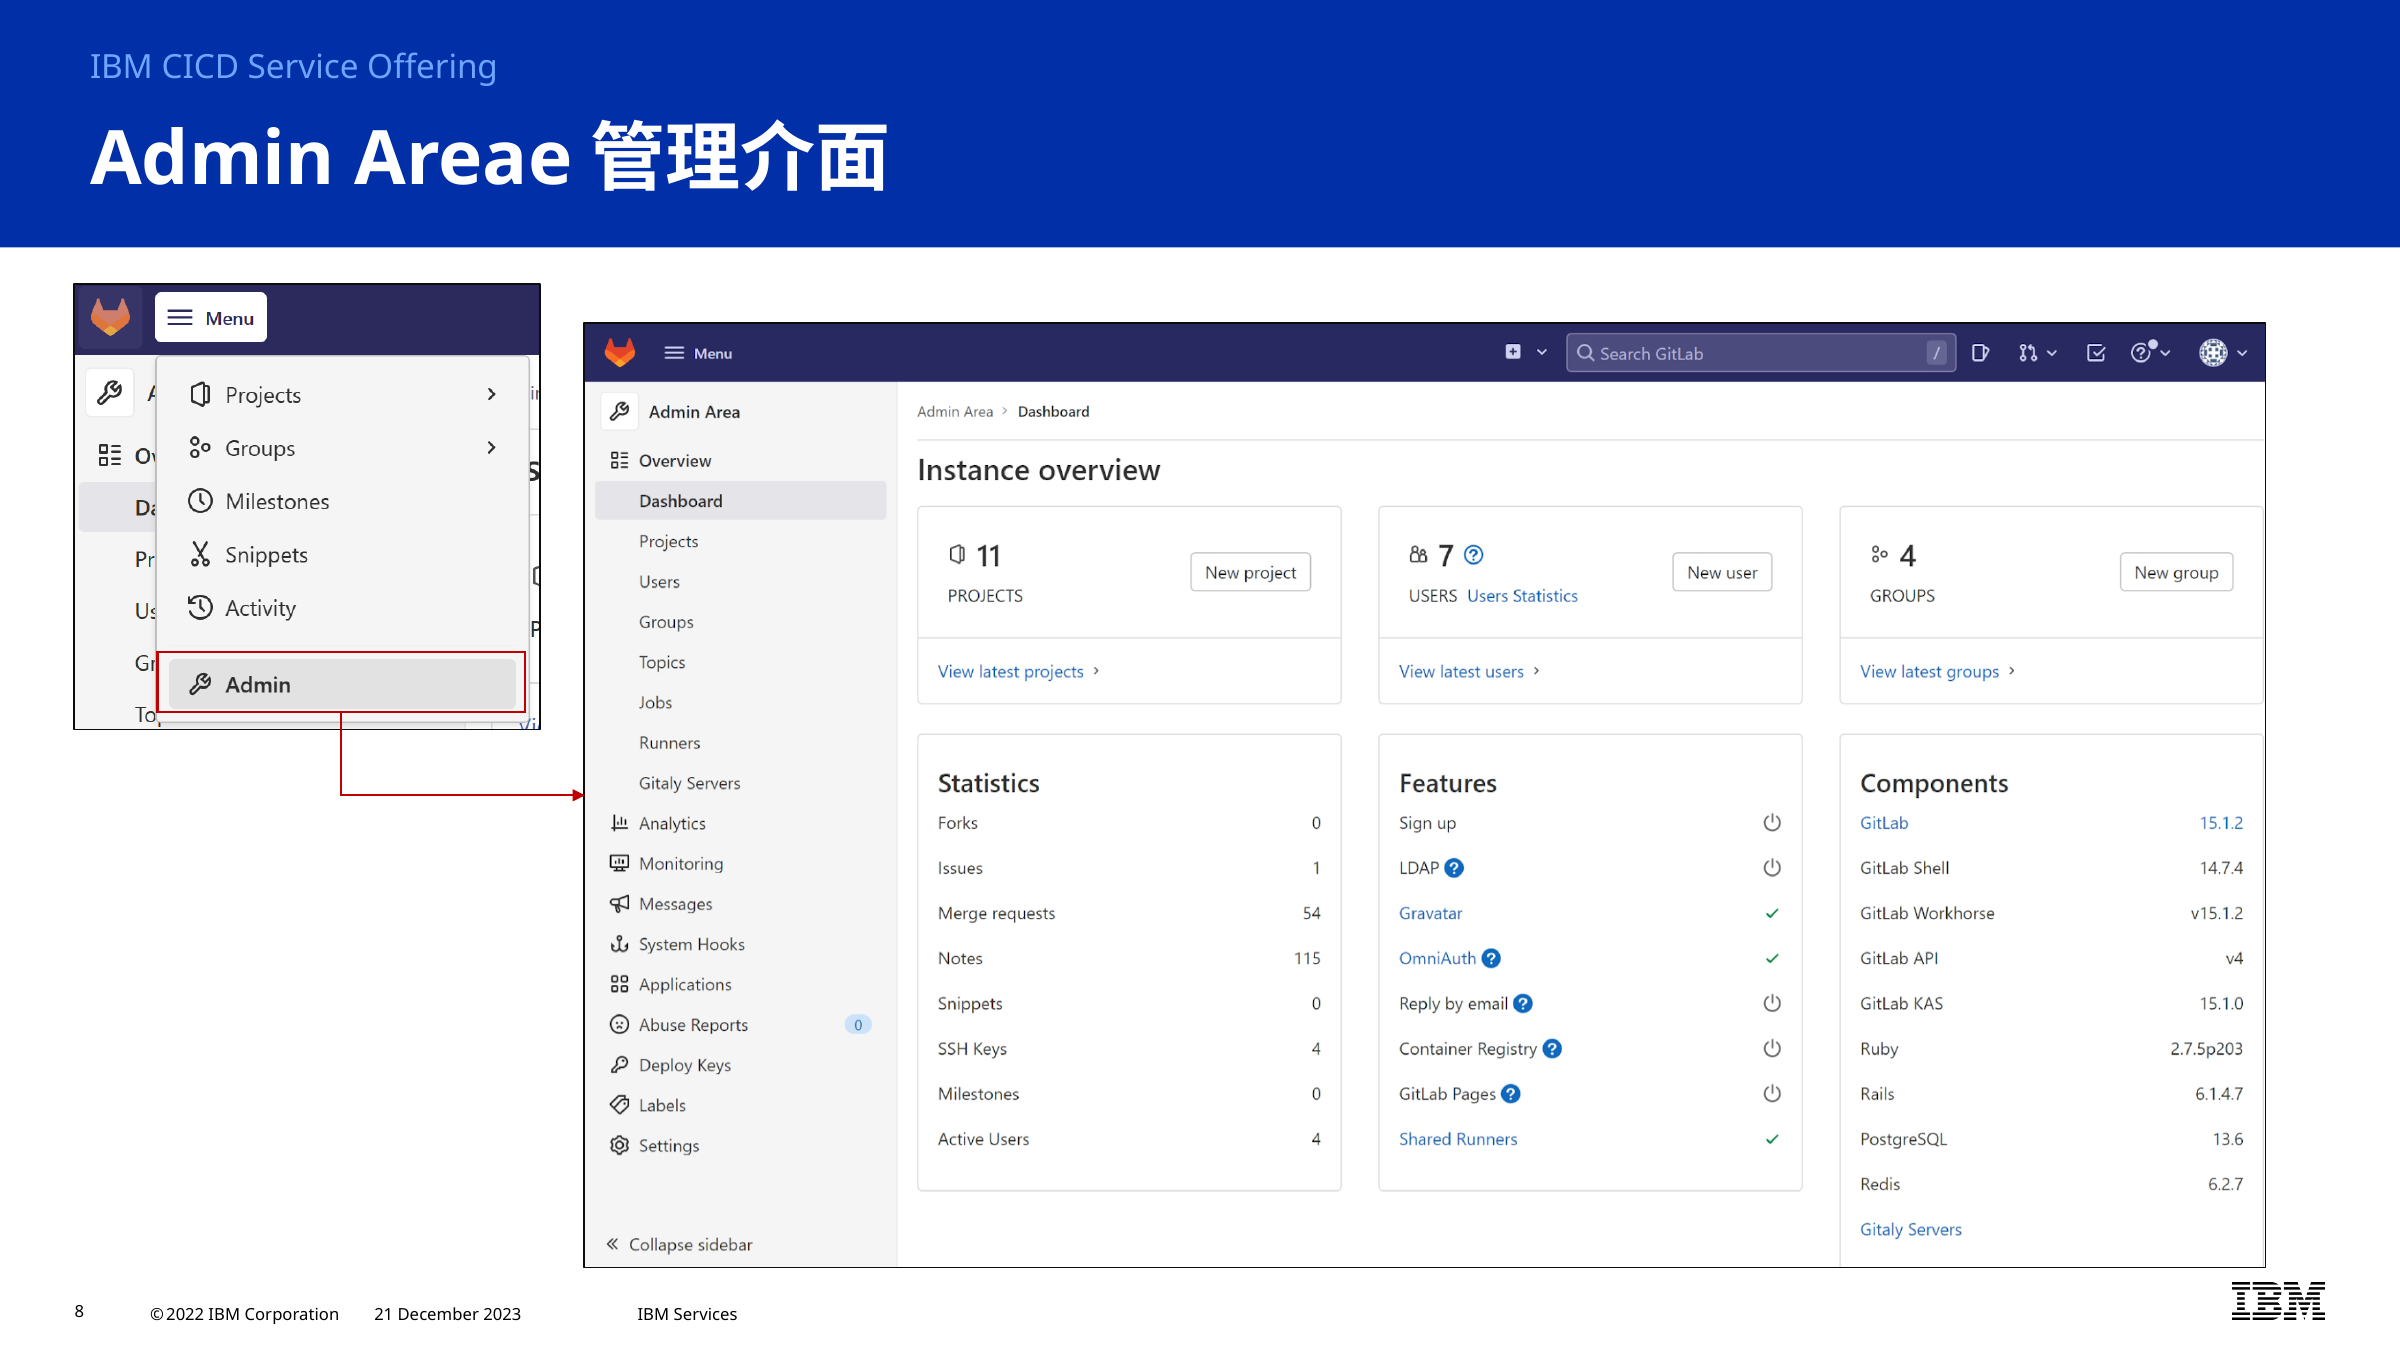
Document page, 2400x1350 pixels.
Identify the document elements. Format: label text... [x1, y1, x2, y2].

picture [2232, 1282, 2325, 1320]
picture [74, 284, 540, 729]
list IBM CICD Service Offering [75, 43, 1155, 89]
title Admin Areae管理介面 [75, 112, 2100, 300]
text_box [421, 631, 505, 876]
picture [584, 323, 2266, 1267]
